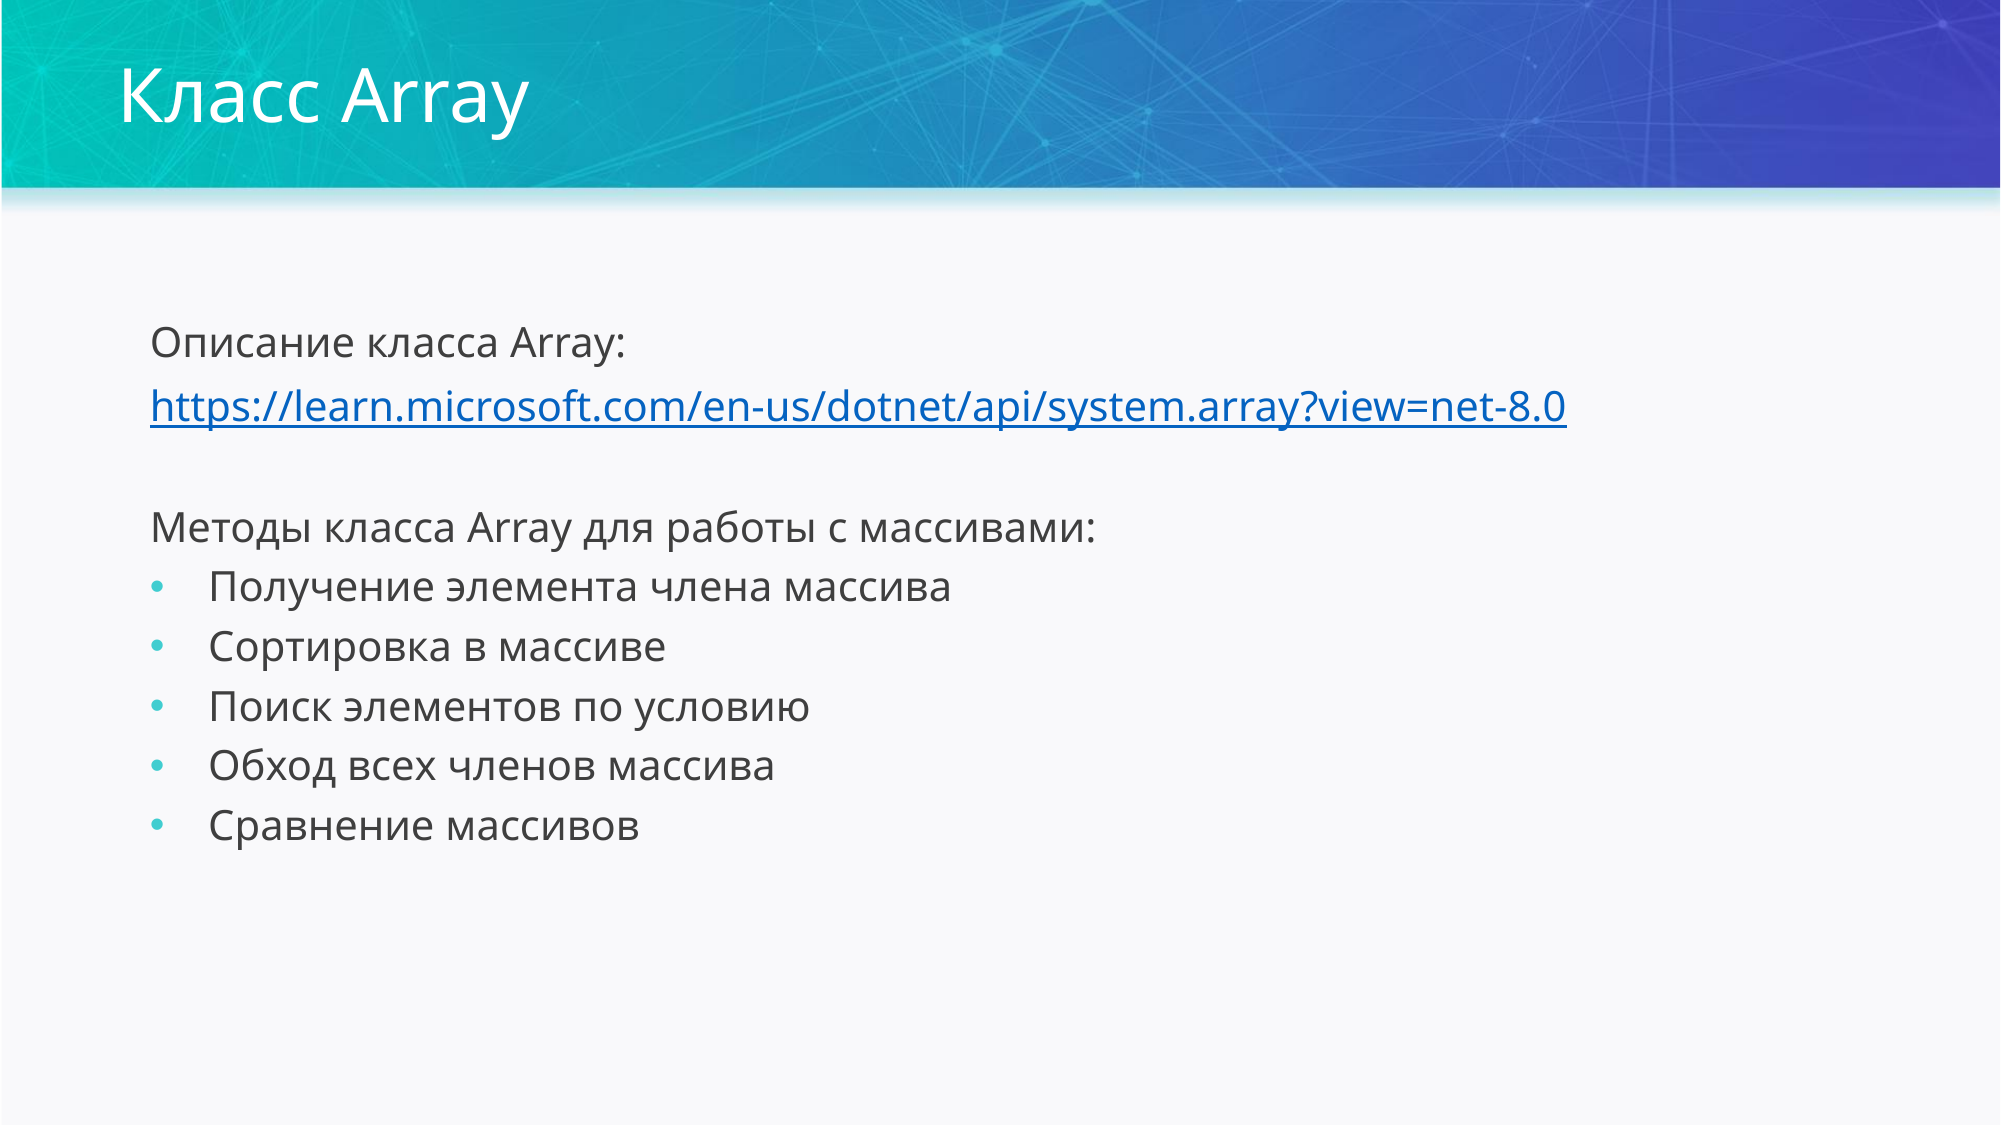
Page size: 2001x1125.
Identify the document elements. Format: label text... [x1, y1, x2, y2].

picture [1, 0, 2001, 1125]
list Описание класса Array: https://learn.microsoft.com/en-us/dotnet/api/system.array?view=net-8.0 Методы класса Array для работы с массивами: Получение элемента члена массива Сортировка в массиве Поиск элементов по условию Обход всех членов массива Сравнение массивов [118, 313, 1856, 1029]
text_box Класс Array [117, 57, 1882, 140]
